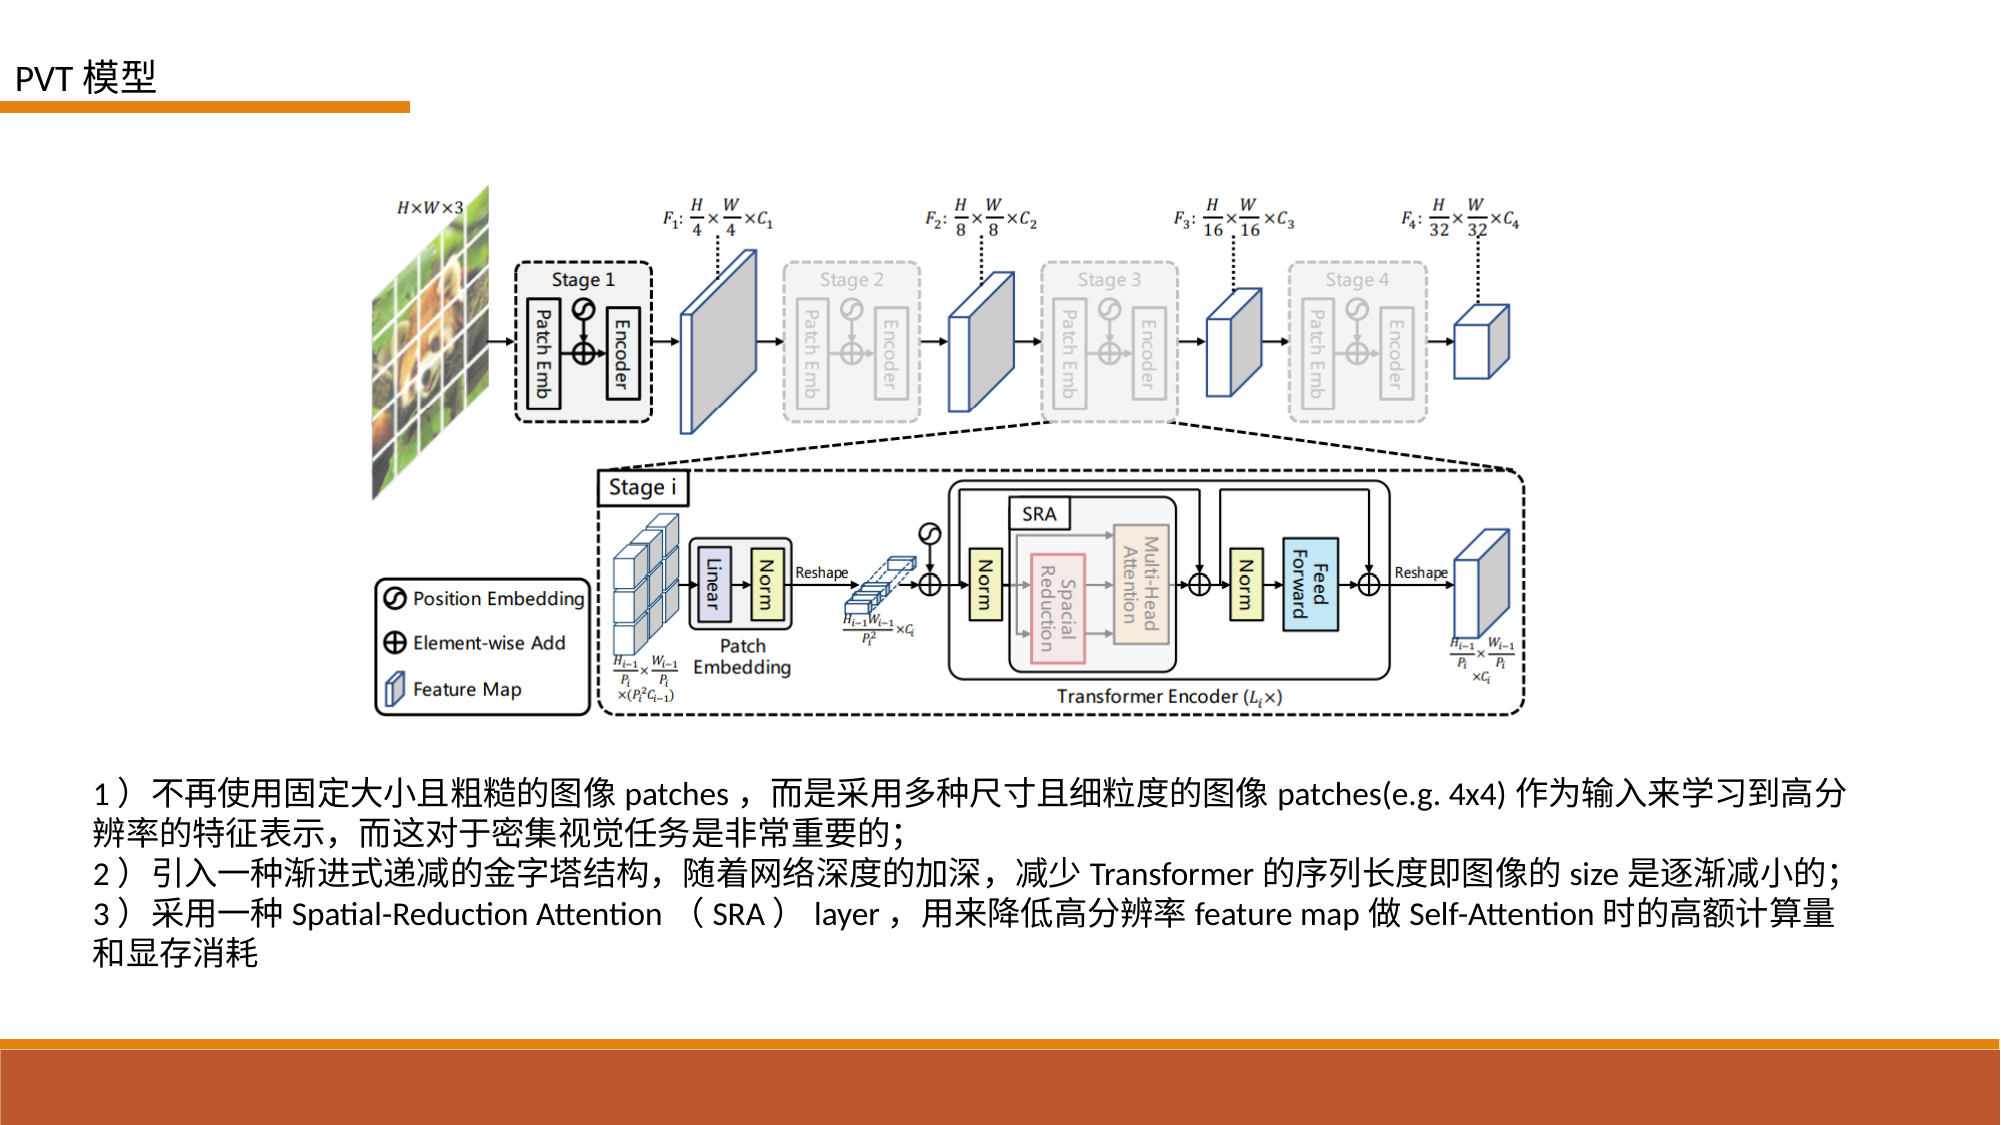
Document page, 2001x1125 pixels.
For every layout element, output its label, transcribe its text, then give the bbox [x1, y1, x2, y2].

text_box 1）不再使用固定大小且粗糙的图像patches，而是采用多种尺寸且细粒度的图像patches(e.g. 4x4)作为输入来学习到高分辨率的特征表示，而这对于密集视觉任务是非常重要的； 2）引入一种渐进式递减的金字塔结构，随着网络深度的加深，减少Transformer的序列长度即图像的size是逐渐减小的； 3）采用一种Spatial-Reduction Attention（SRA）layer，用来降低高分辨率feature map做Self-Attention时的高额计算量和显存消耗 [78, 764, 1881, 980]
picture [306, 142, 1552, 734]
text_box PVT模型 [0, 46, 795, 107]
